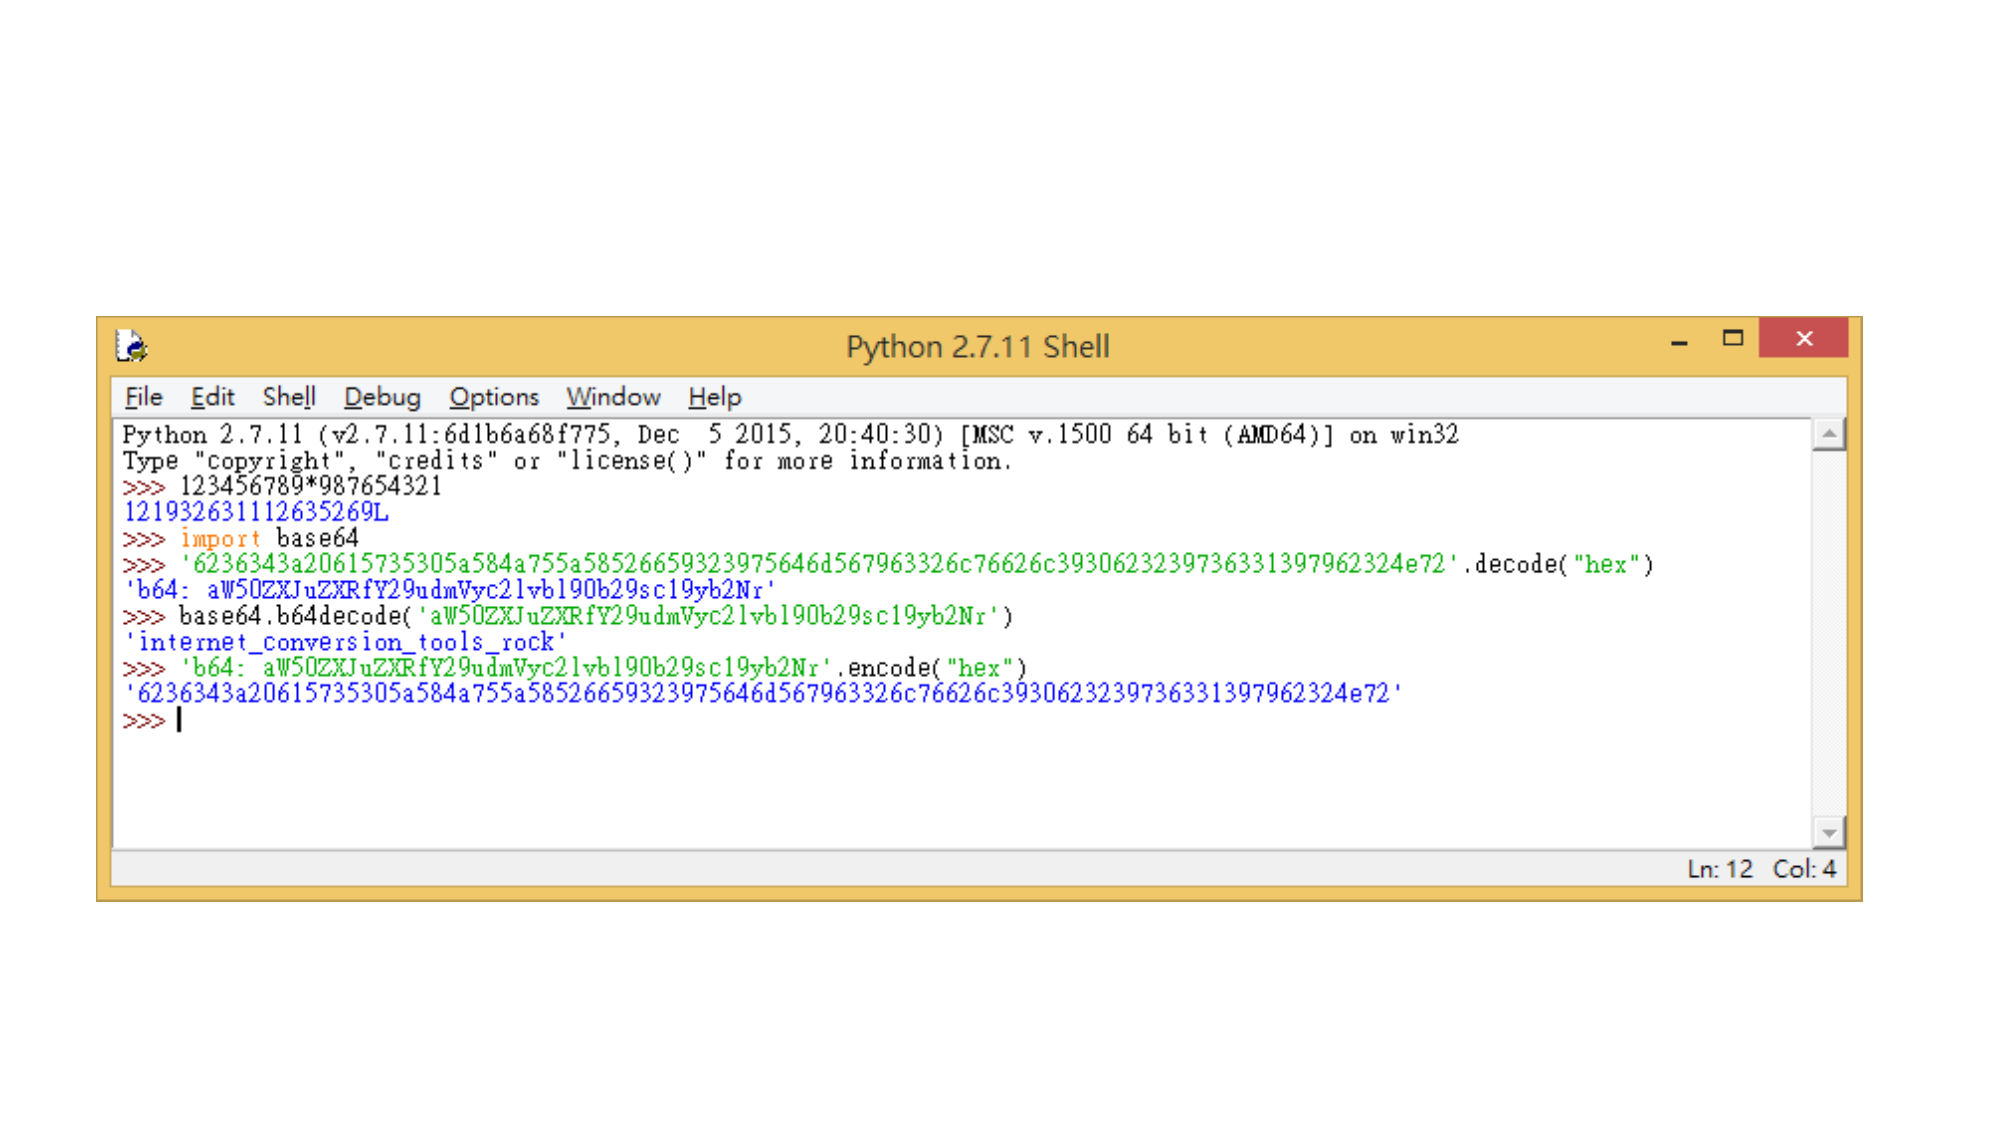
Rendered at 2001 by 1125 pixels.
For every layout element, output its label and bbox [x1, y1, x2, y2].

list [96, 316, 1863, 902]
